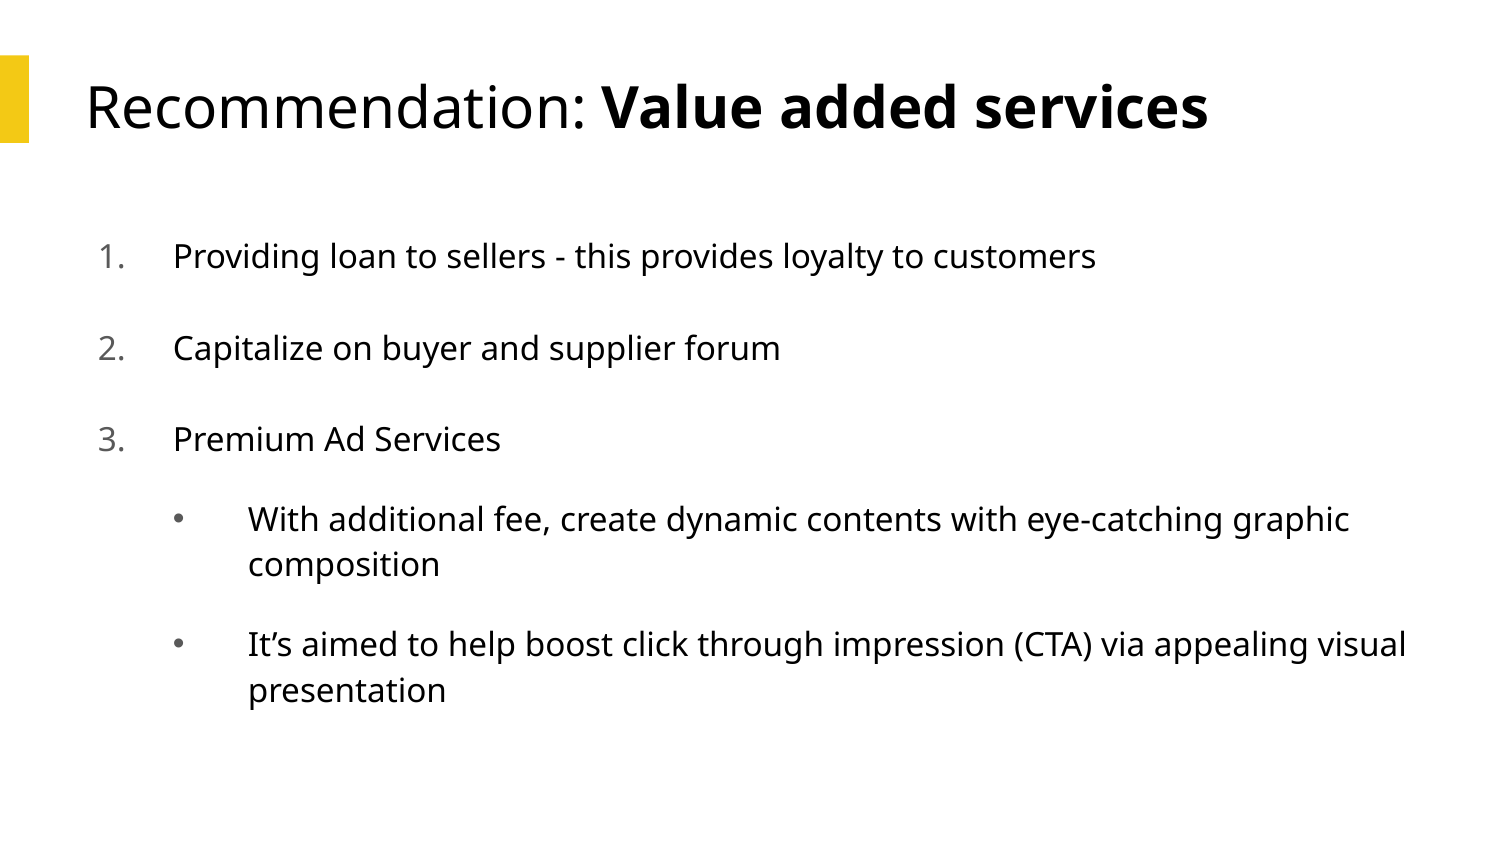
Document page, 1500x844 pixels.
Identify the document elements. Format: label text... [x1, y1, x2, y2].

text_box Providing loan to sellers - this provides loyalty to customers Capitalize on buyer and supplier forum Premium Ad Services With additional fee, create dynamic contents with eye-catching graphic composition It’s aimed to help boost click through impression (CTA) via appealing visual presentation [70, 214, 1489, 775]
text_box [0, 53, 31, 145]
title Recommendation: Value added services [70, 55, 1469, 150]
